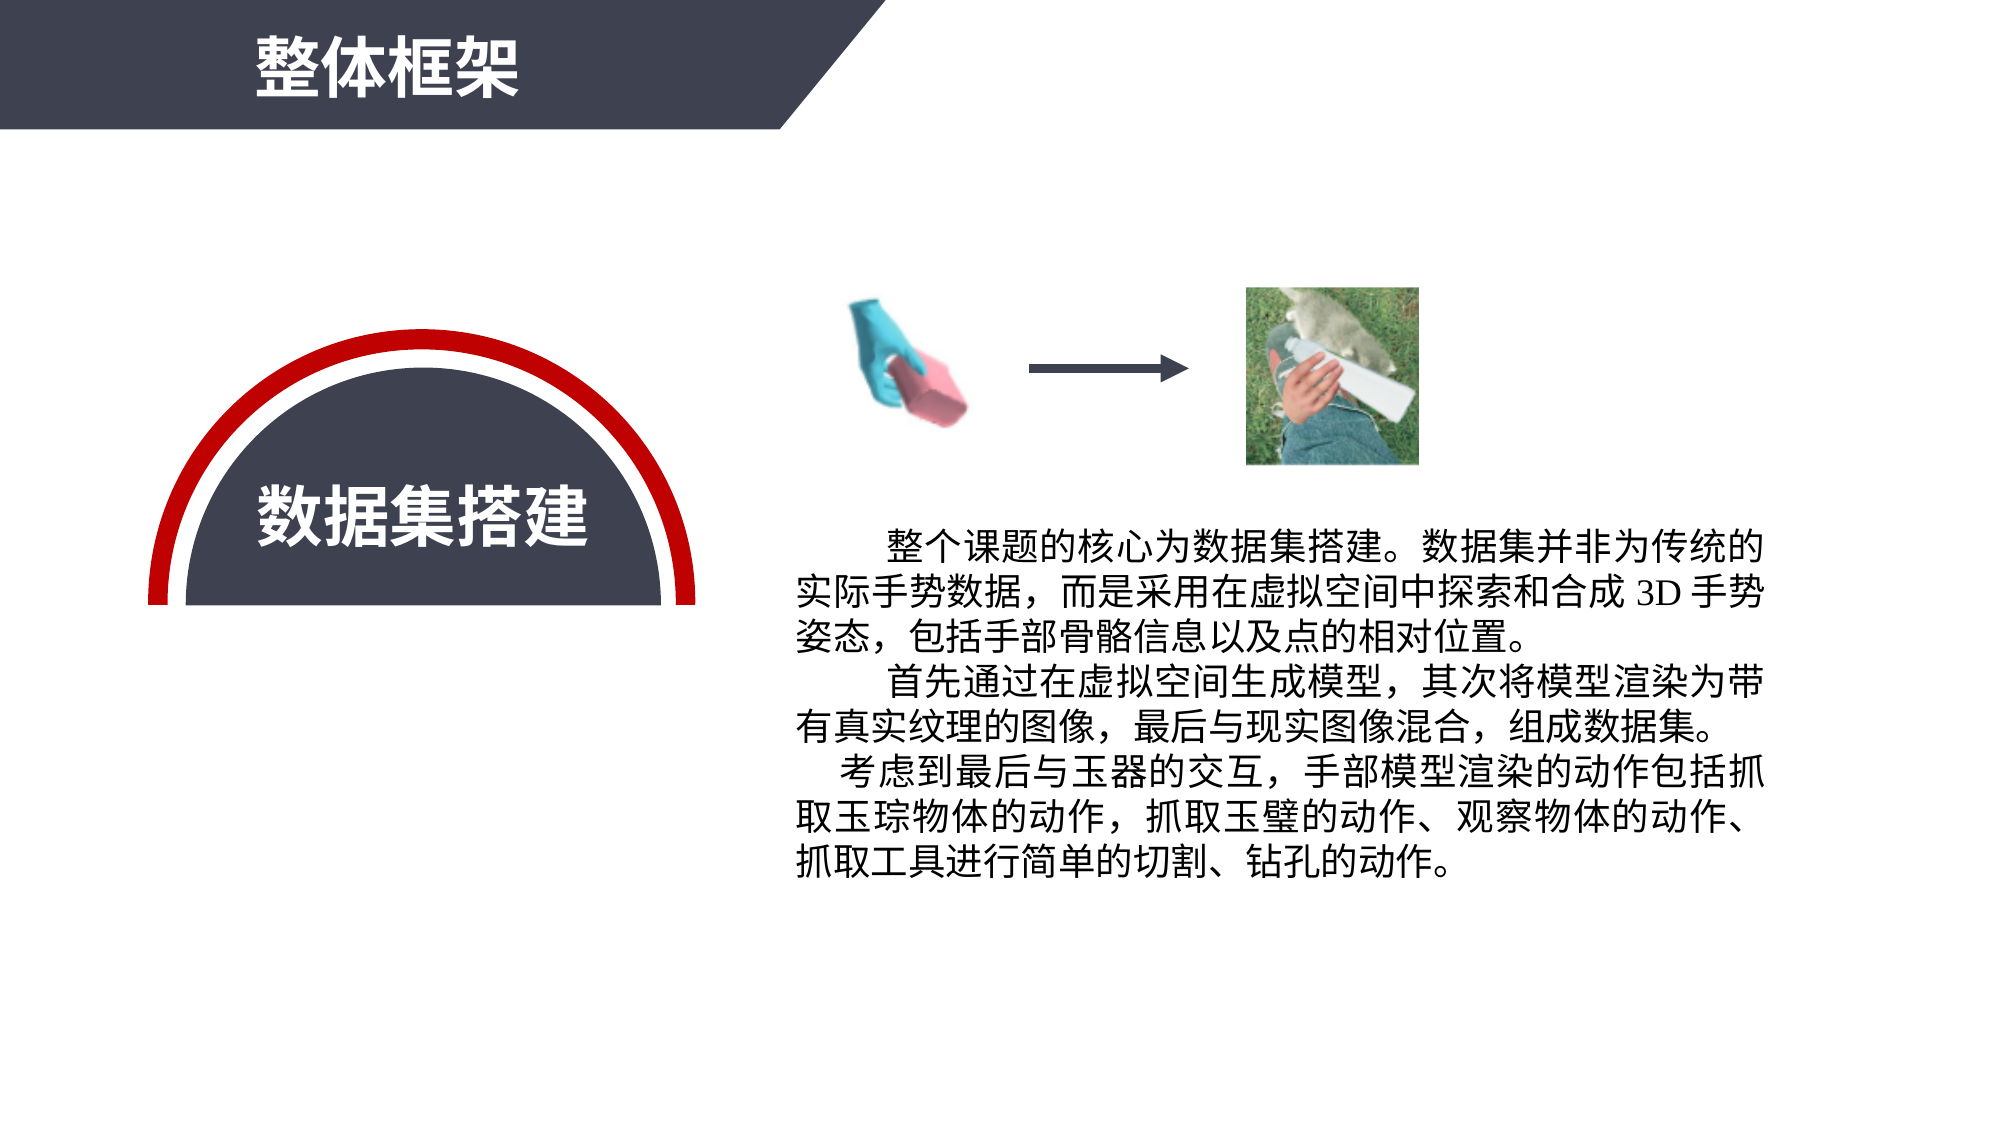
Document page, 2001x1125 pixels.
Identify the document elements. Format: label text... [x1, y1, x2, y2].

text_box 整体框架 [239, 18, 536, 113]
text_box [0, 0, 887, 131]
picture [1245, 286, 1419, 467]
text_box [148, 329, 696, 606]
text_box 整个课题的核心为数据集搭建。数据集并非为传统的实际手势数据，而是采用在虚拟空间中探索和合成3D手势姿态，包括手部骨骼信息以及点的相对位置。 首先通过在虚拟空间生成模型，其次将模型渲染为带有真实纹理的图像，最后与现实图像混合，组成数据集。 考虑到最后与玉器的交互，手部模型渲染的动作包括抓取玉琮物体的动作，抓取玉璧的动作、观察物体的动作、抓取工具进行简单的切割、钻孔的动作。 [781, 515, 1781, 891]
picture [795, 247, 1020, 488]
